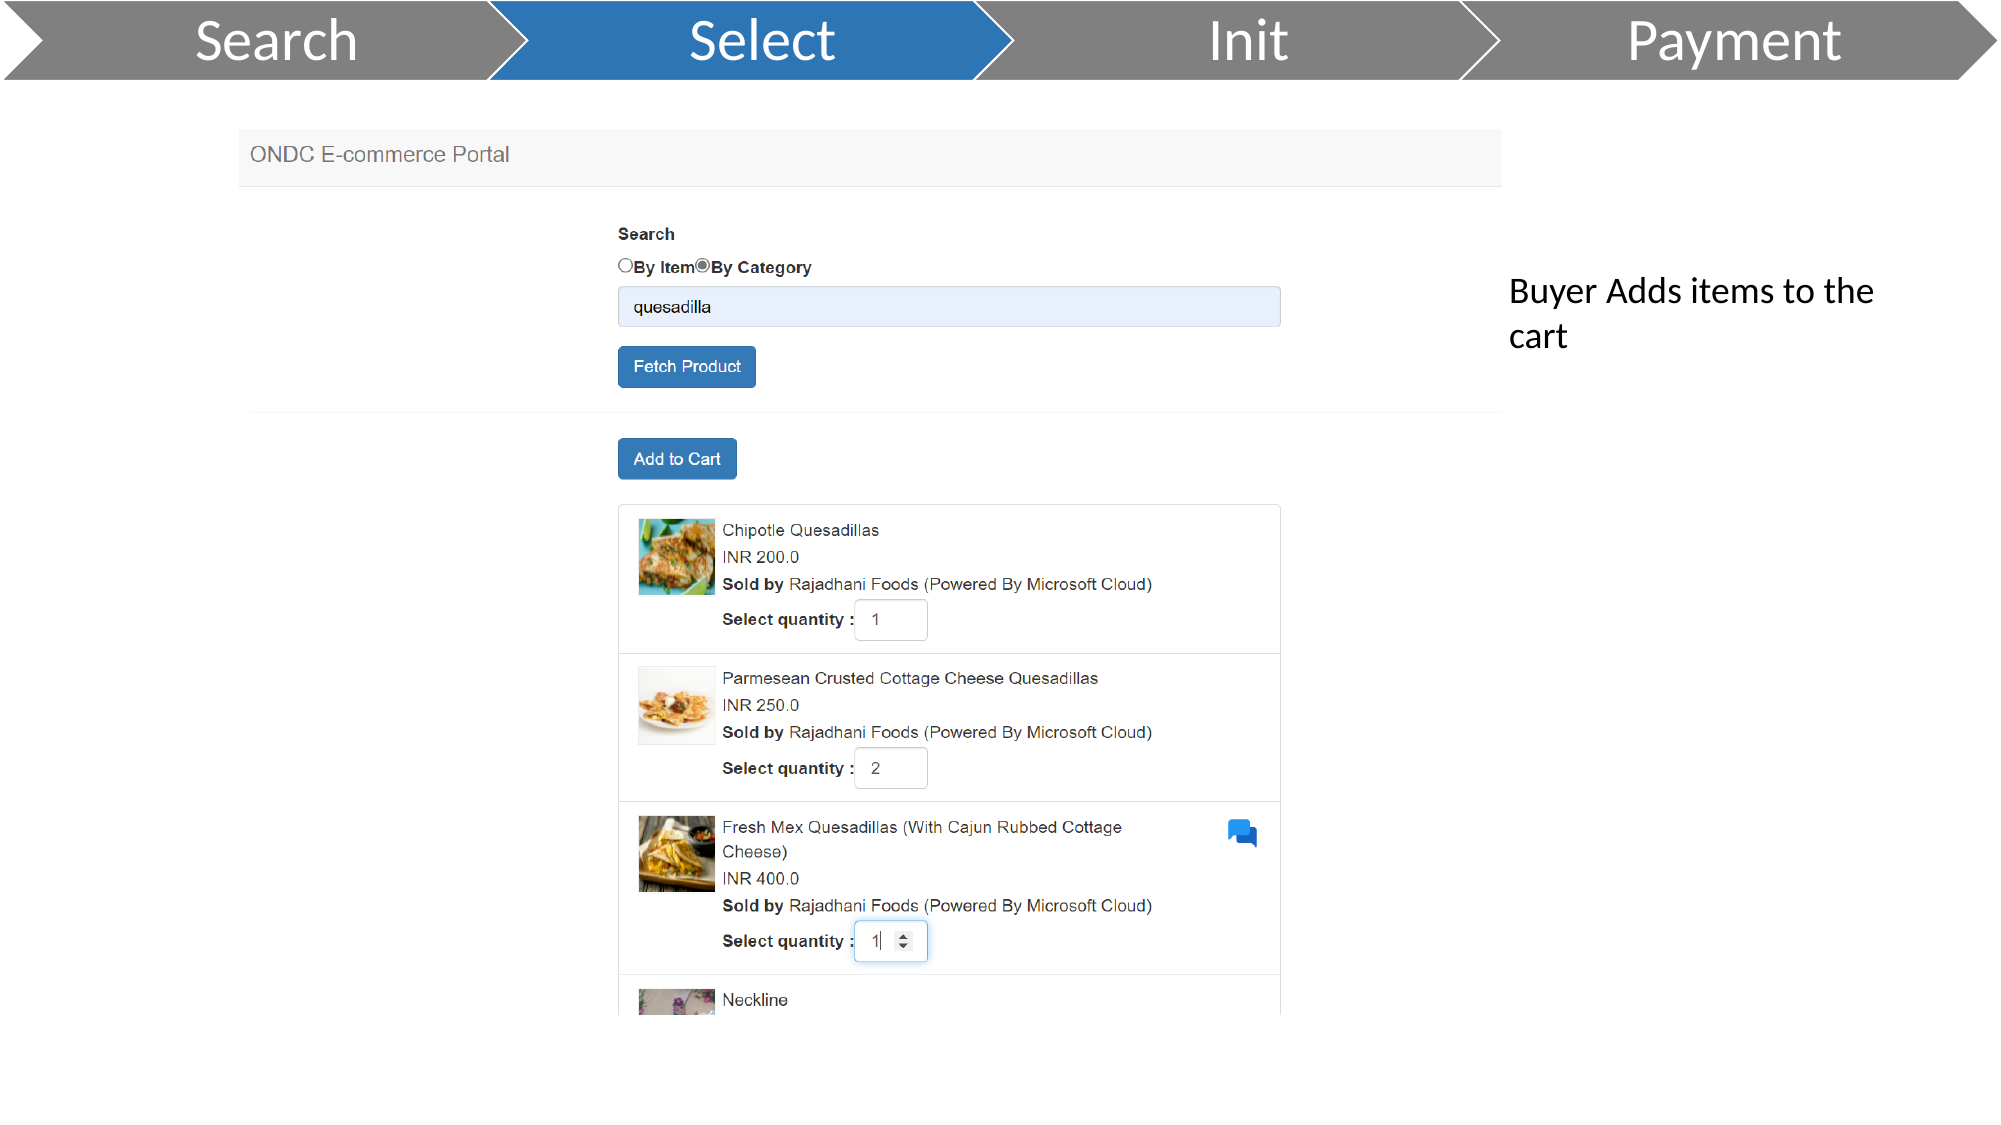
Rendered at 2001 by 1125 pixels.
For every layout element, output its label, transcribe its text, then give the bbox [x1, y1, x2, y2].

picture [239, 129, 1502, 1016]
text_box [0, 0, 2000, 81]
text_box Buyer Adds items to the cart [1502, 258, 1894, 364]
